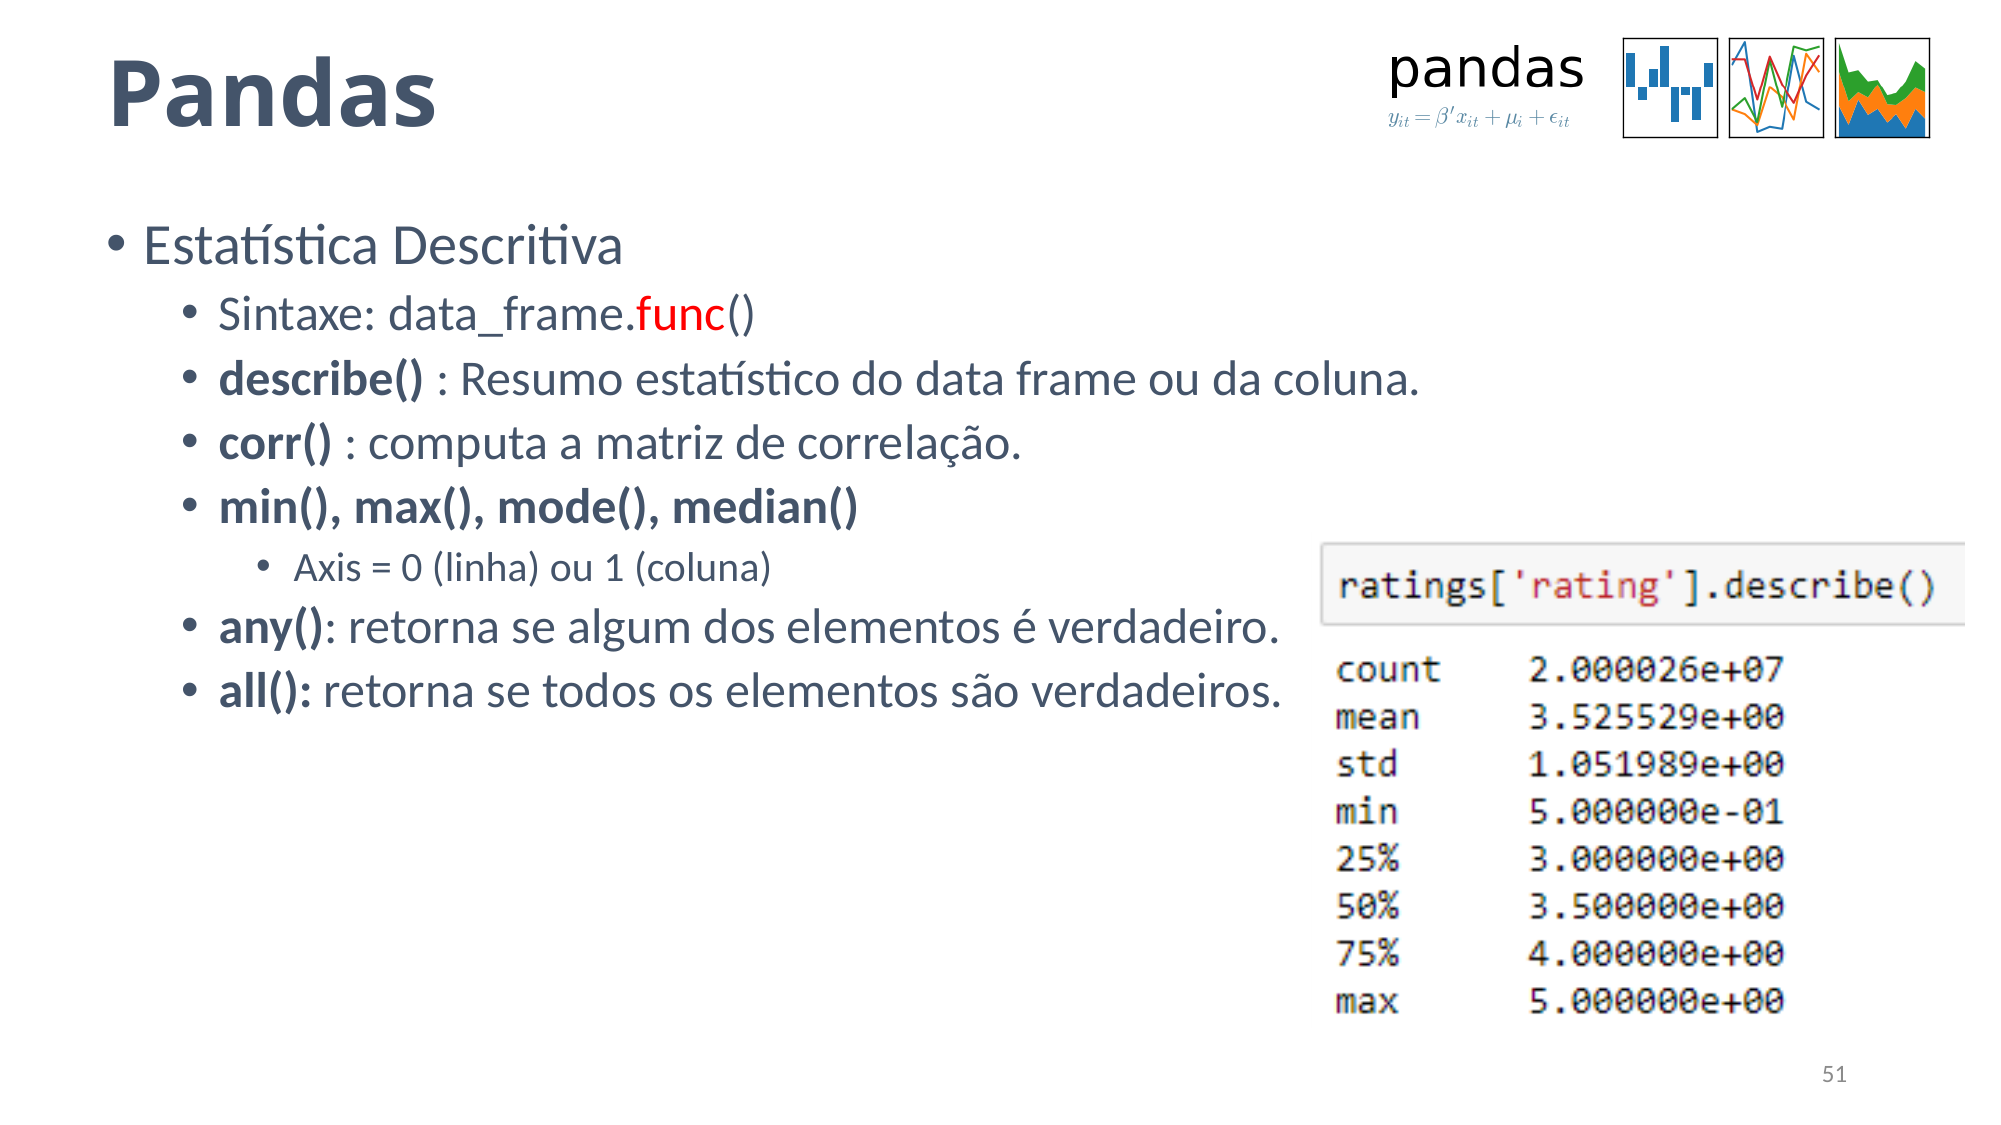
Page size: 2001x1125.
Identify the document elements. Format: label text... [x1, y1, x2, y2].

slide_number 51 [1412, 1042, 1863, 1103]
picture [1357, 25, 1946, 148]
picture [1310, 532, 1965, 1029]
list Estatística Descritiva Sintaxe: data_frame.func() describe() : Resumo estatístico do data frame ou da coluna. corr() : computa a matriz de correlação. min(), max(), mode(), median() Axis = 0 (linha) ou 1 (coluna) any(): retorna se algum dos elementos é verdadeiro. all(): retorna se todos os elementos são verdadeiros. [91, 206, 1925, 1014]
title Pandas [91, 15, 1946, 178]
